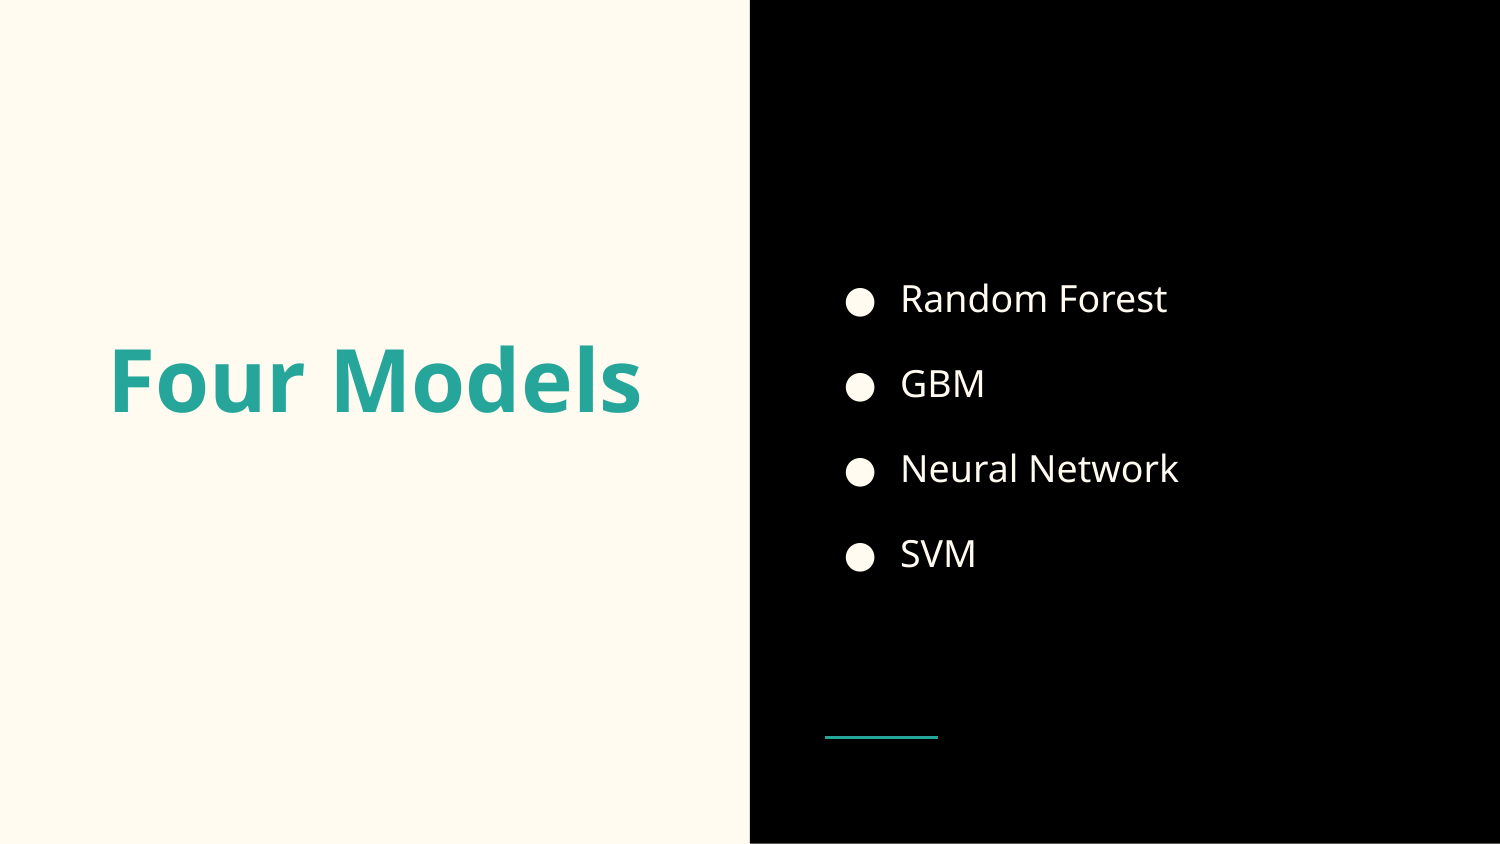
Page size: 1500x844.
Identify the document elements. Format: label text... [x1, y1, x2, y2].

title Four Models [43, 226, 708, 446]
list Random Forest GBM Neural Network SVM [810, 118, 1440, 725]
